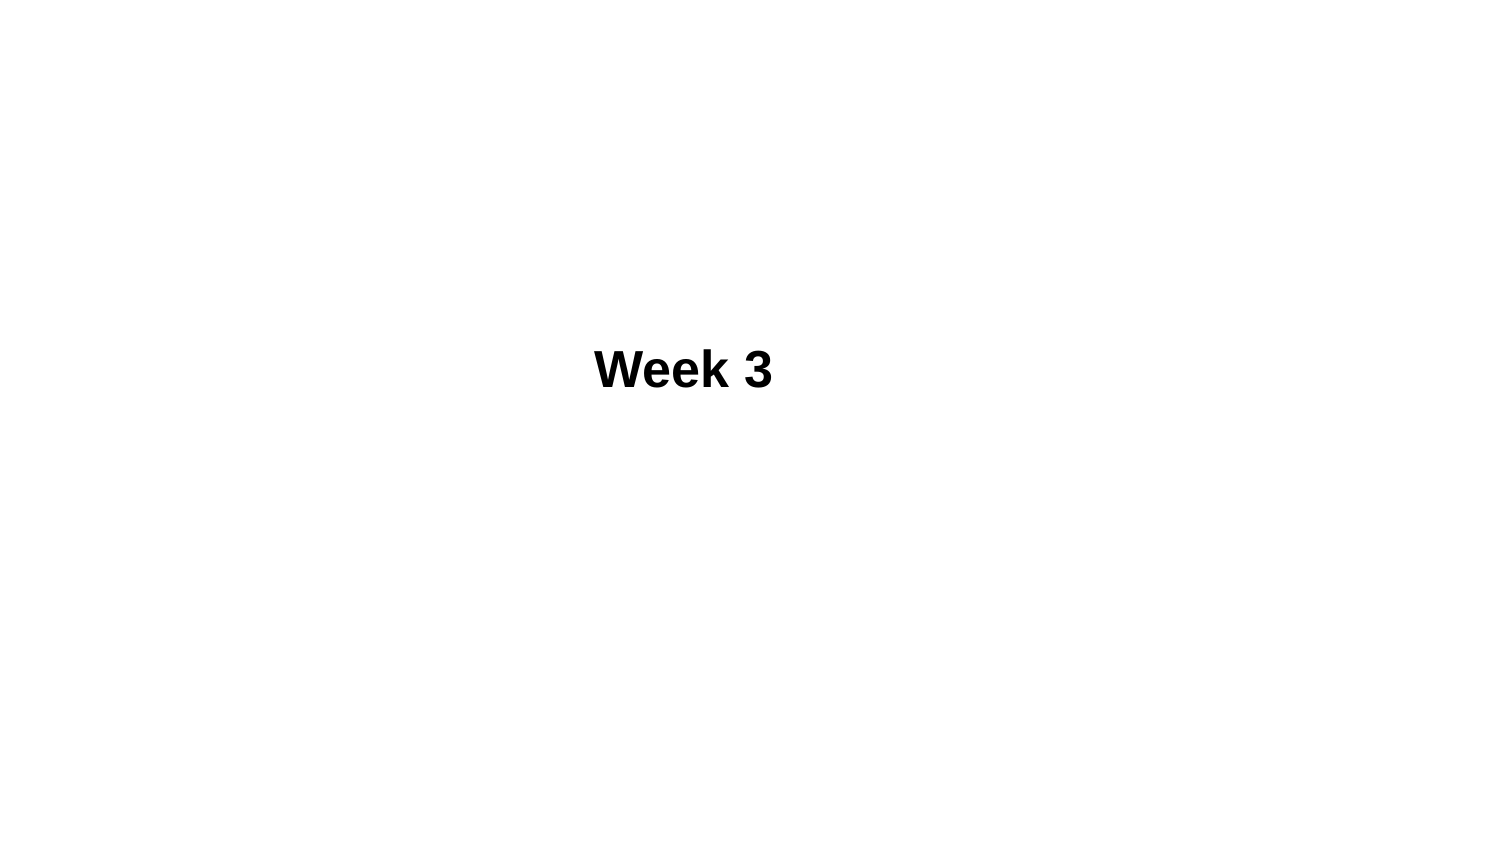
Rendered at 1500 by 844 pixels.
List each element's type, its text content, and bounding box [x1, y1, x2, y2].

text_box Week 3 [579, 320, 1500, 413]
